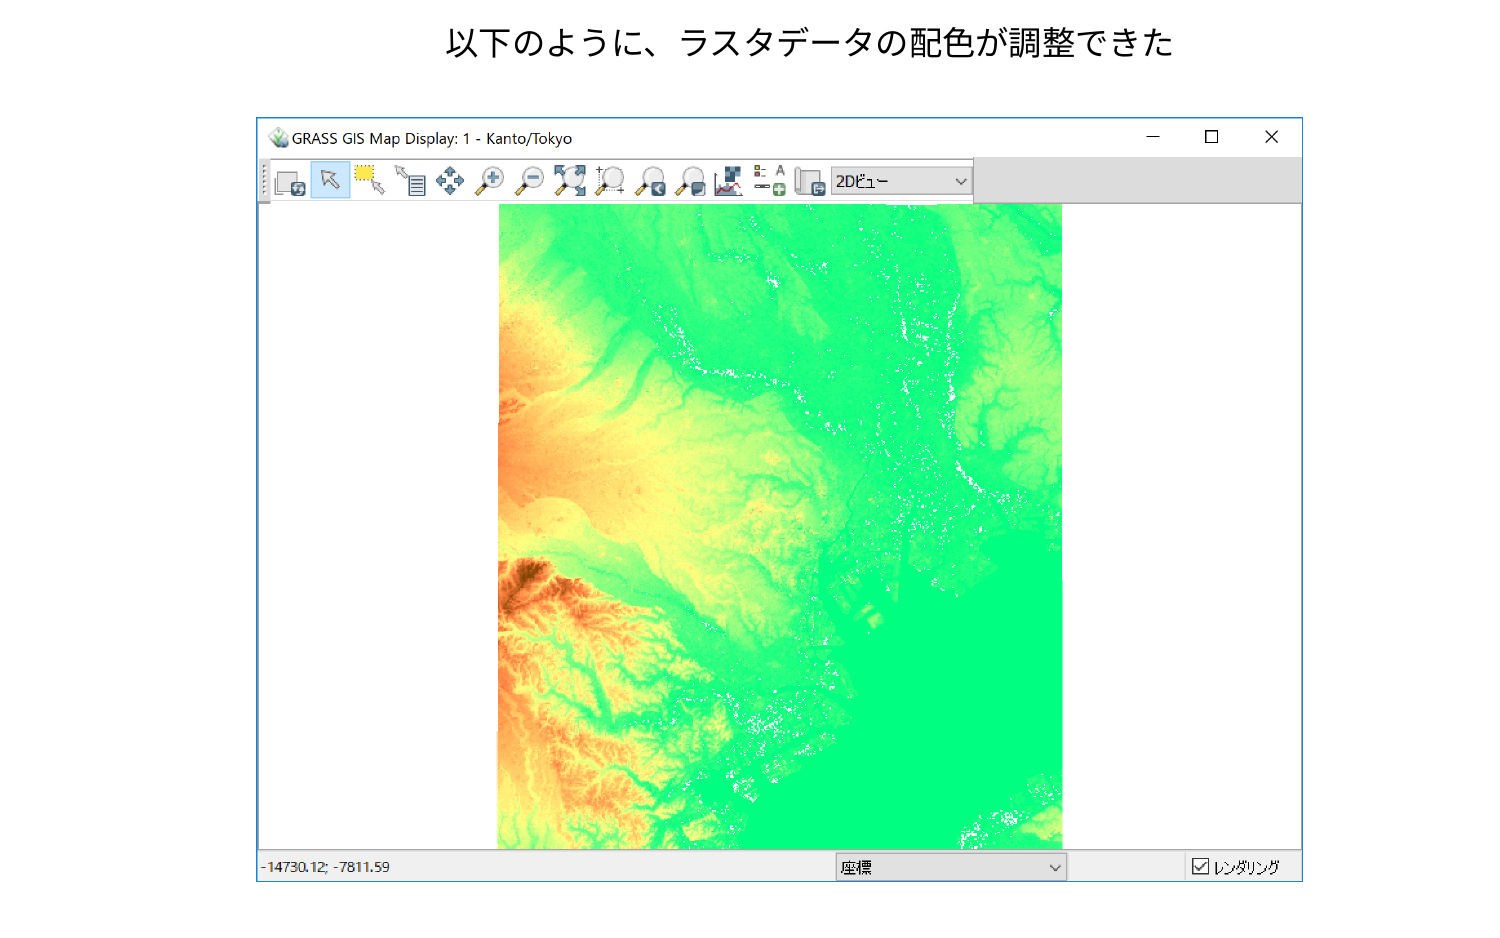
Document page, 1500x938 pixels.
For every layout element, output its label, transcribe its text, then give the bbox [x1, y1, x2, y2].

text_box 以下のように、ラスタデータの配色が調整できた [431, 15, 1191, 70]
picture [256, 117, 1303, 882]
